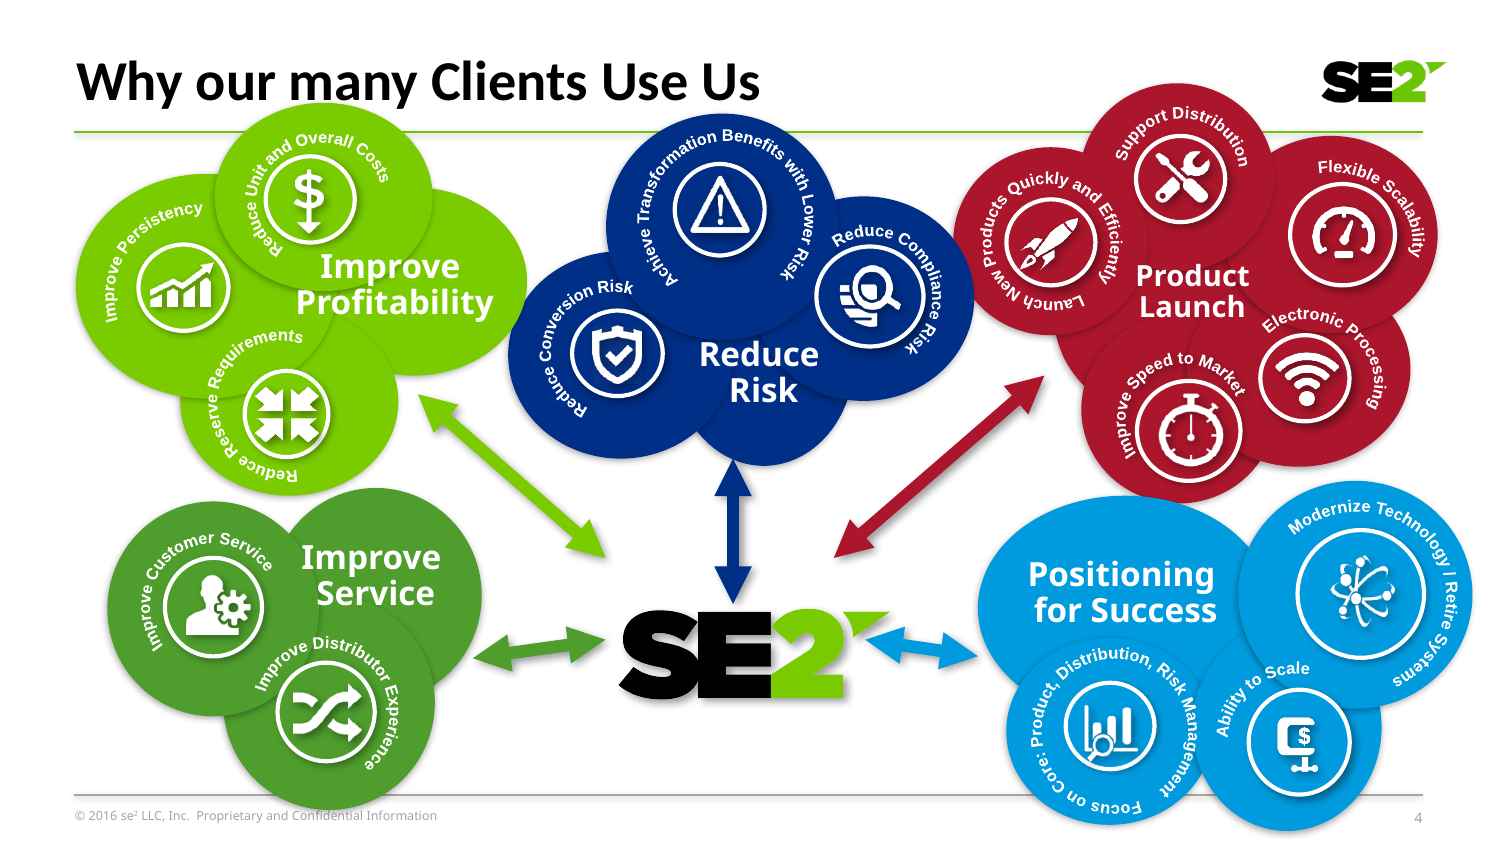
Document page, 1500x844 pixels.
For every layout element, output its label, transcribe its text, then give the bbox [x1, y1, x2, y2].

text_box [977, 480, 1473, 832]
title Why our many Clients Use Us [61, 36, 1267, 119]
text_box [833, 375, 1045, 559]
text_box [75, 102, 528, 496]
picture [609, 599, 899, 709]
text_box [107, 487, 488, 811]
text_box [493, 639, 606, 659]
picture [1317, 56, 1451, 107]
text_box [864, 639, 979, 657]
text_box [953, 83, 1438, 479]
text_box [532, 113, 975, 467]
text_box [417, 393, 606, 559]
